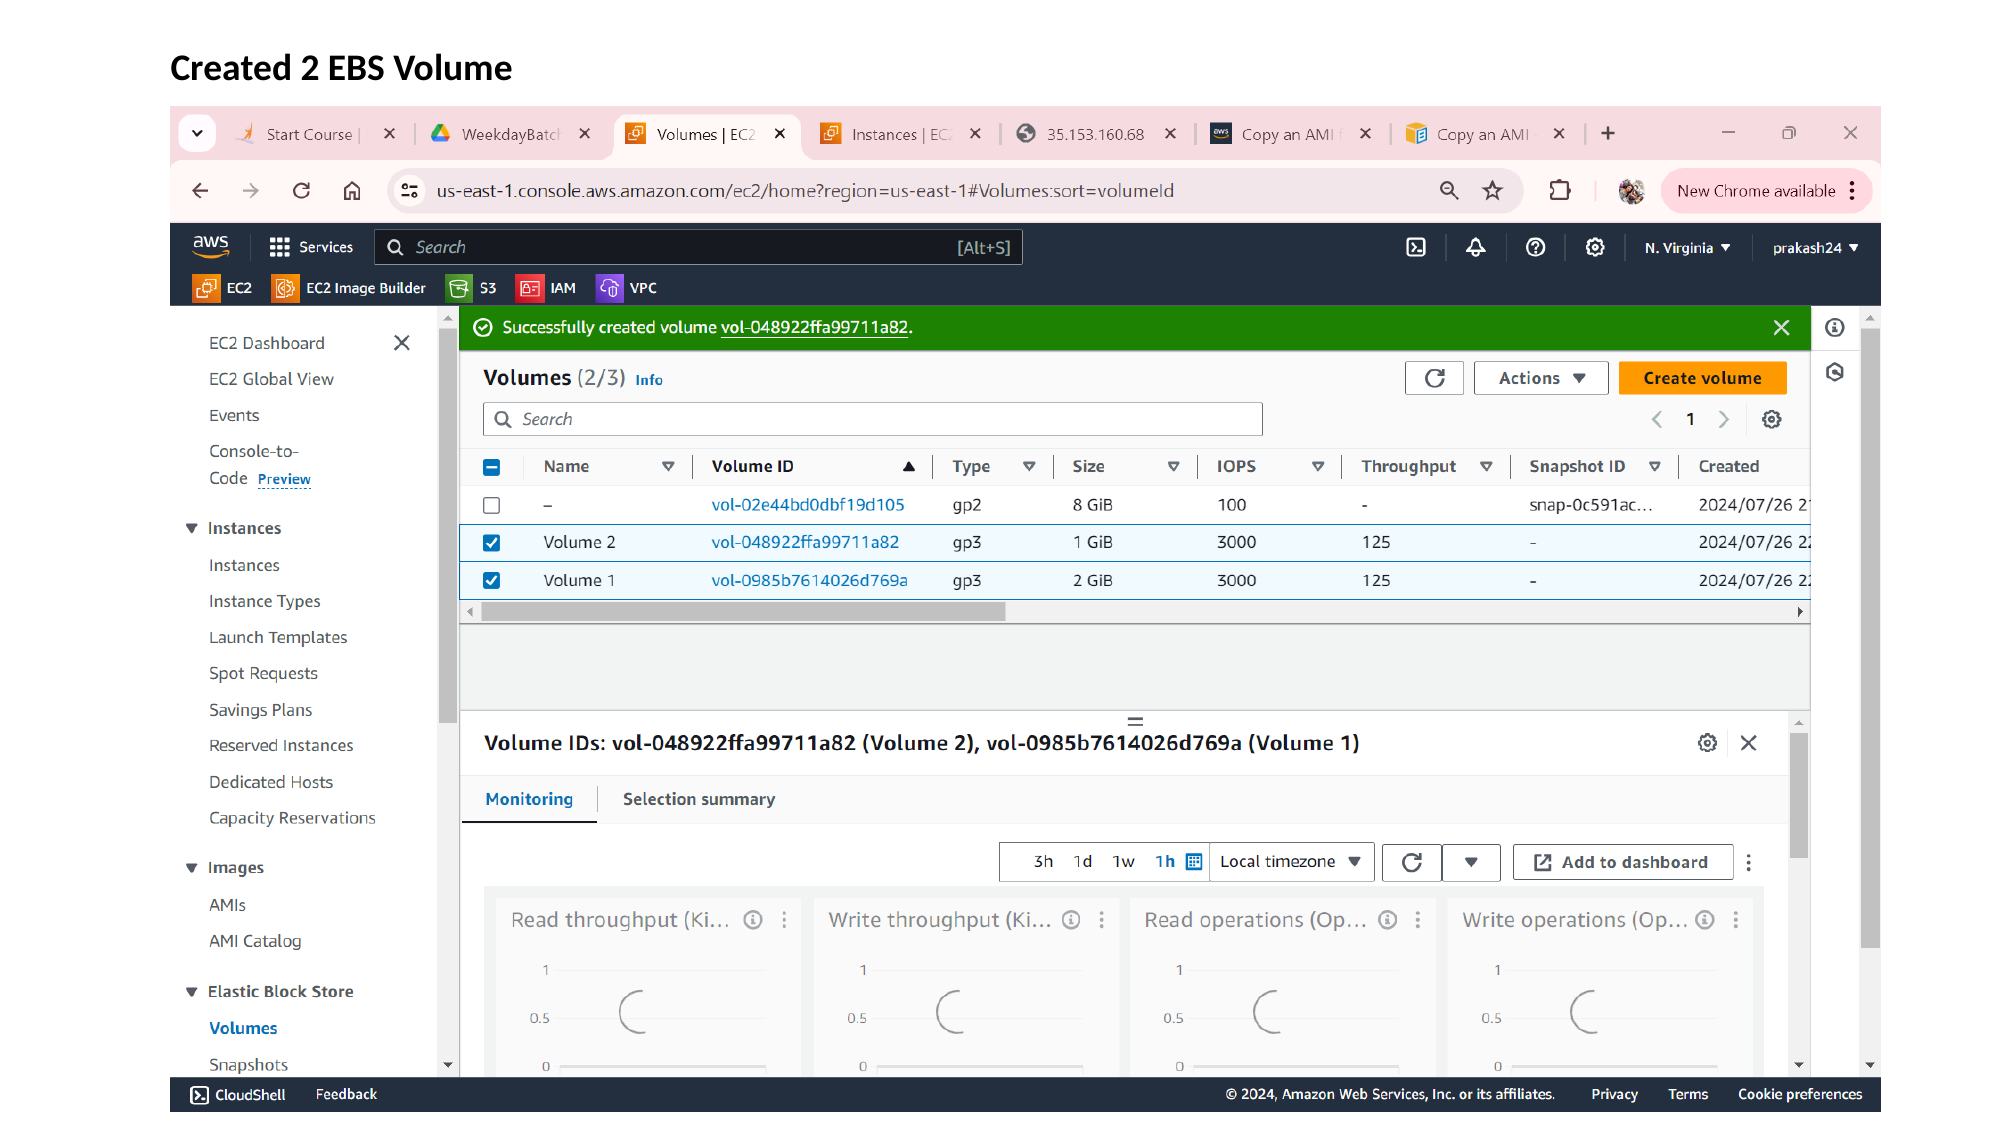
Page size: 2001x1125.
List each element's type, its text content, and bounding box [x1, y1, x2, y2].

text_box Created 2 EBS Volume [155, 35, 1272, 95]
picture [170, 106, 1881, 1112]
